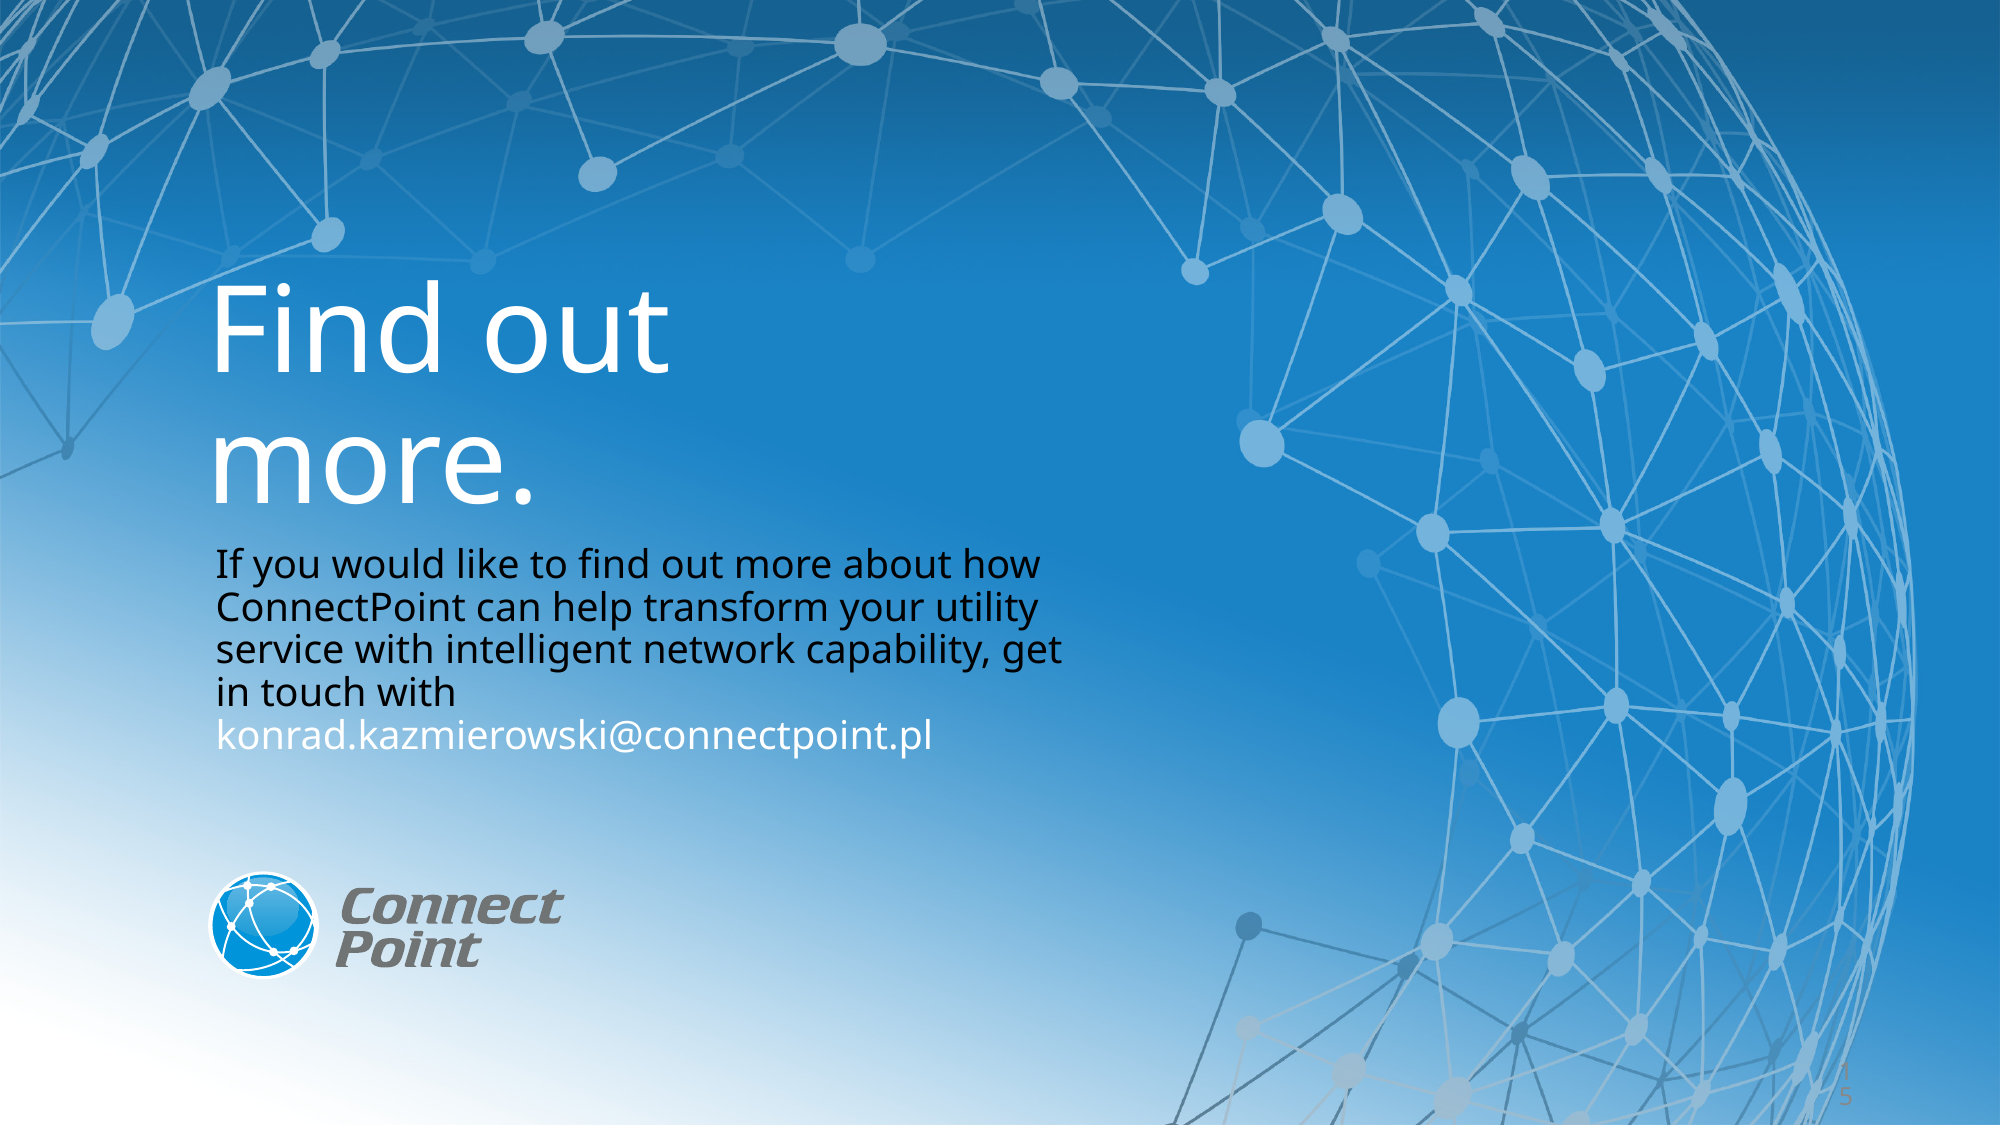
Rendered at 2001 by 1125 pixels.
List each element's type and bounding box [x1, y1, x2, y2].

picture [0, 0, 2000, 1125]
text_box [207, 871, 566, 980]
